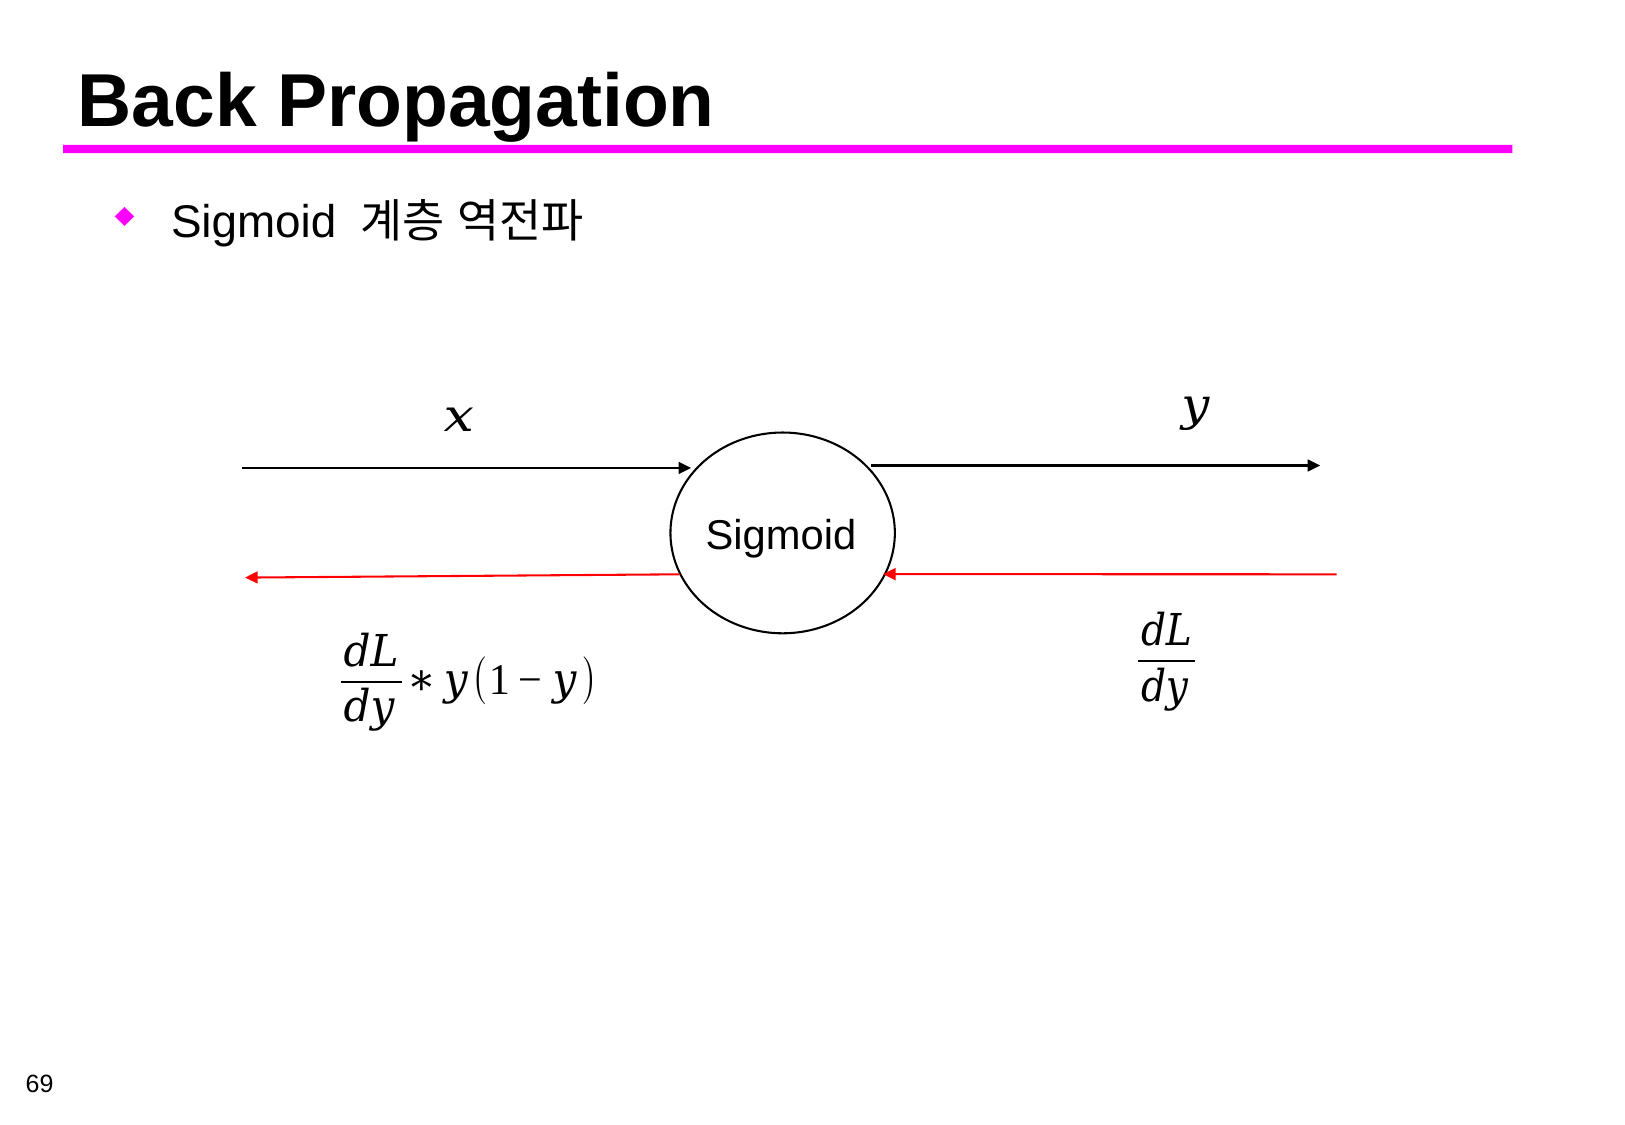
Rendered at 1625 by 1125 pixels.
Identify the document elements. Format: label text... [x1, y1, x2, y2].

list Sigmoid 계층 역전파 [99, 172, 1510, 256]
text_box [244, 573, 680, 578]
text_box [670, 432, 889, 634]
title Back Propagation [62, 42, 1500, 149]
text_box Sigmoid [690, 500, 892, 565]
slide_number 69 [0, 1071, 69, 1094]
